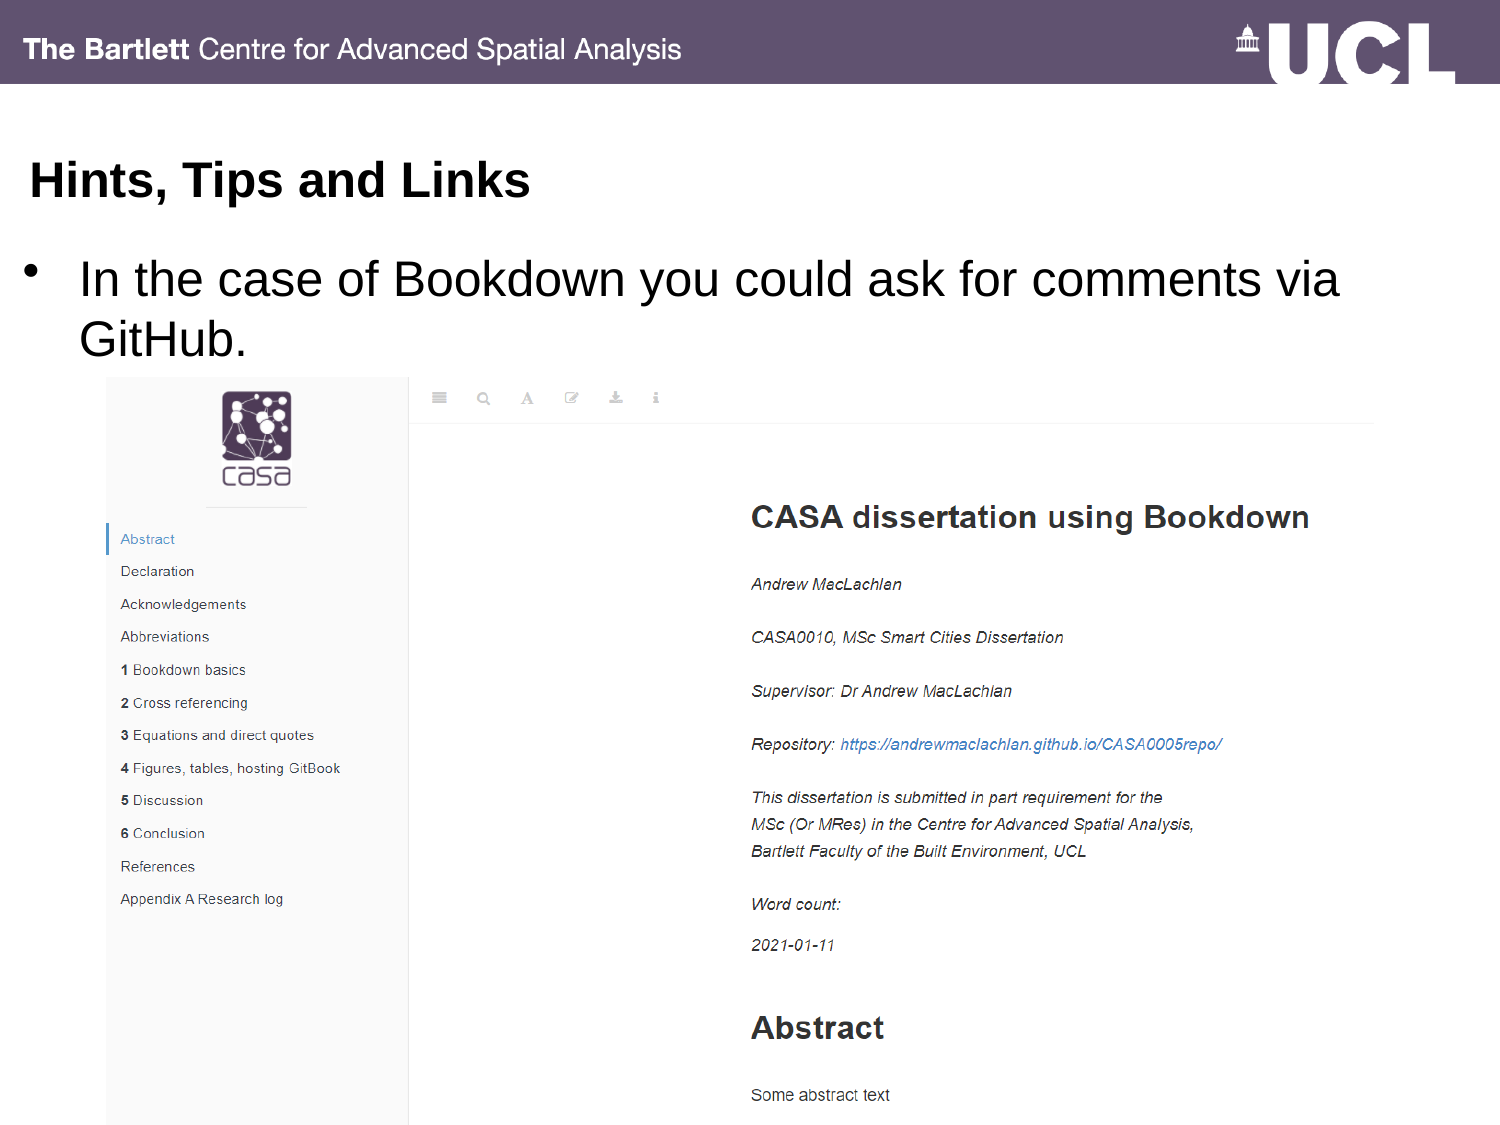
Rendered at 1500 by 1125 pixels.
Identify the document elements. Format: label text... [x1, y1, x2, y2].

picture [105, 377, 1374, 1125]
picture [0, 0, 1500, 84]
title Hints, Tips and Links [29, 147, 1423, 313]
list In the case of Bookdown you could ask for comments via GitHub. [22, 246, 1416, 372]
